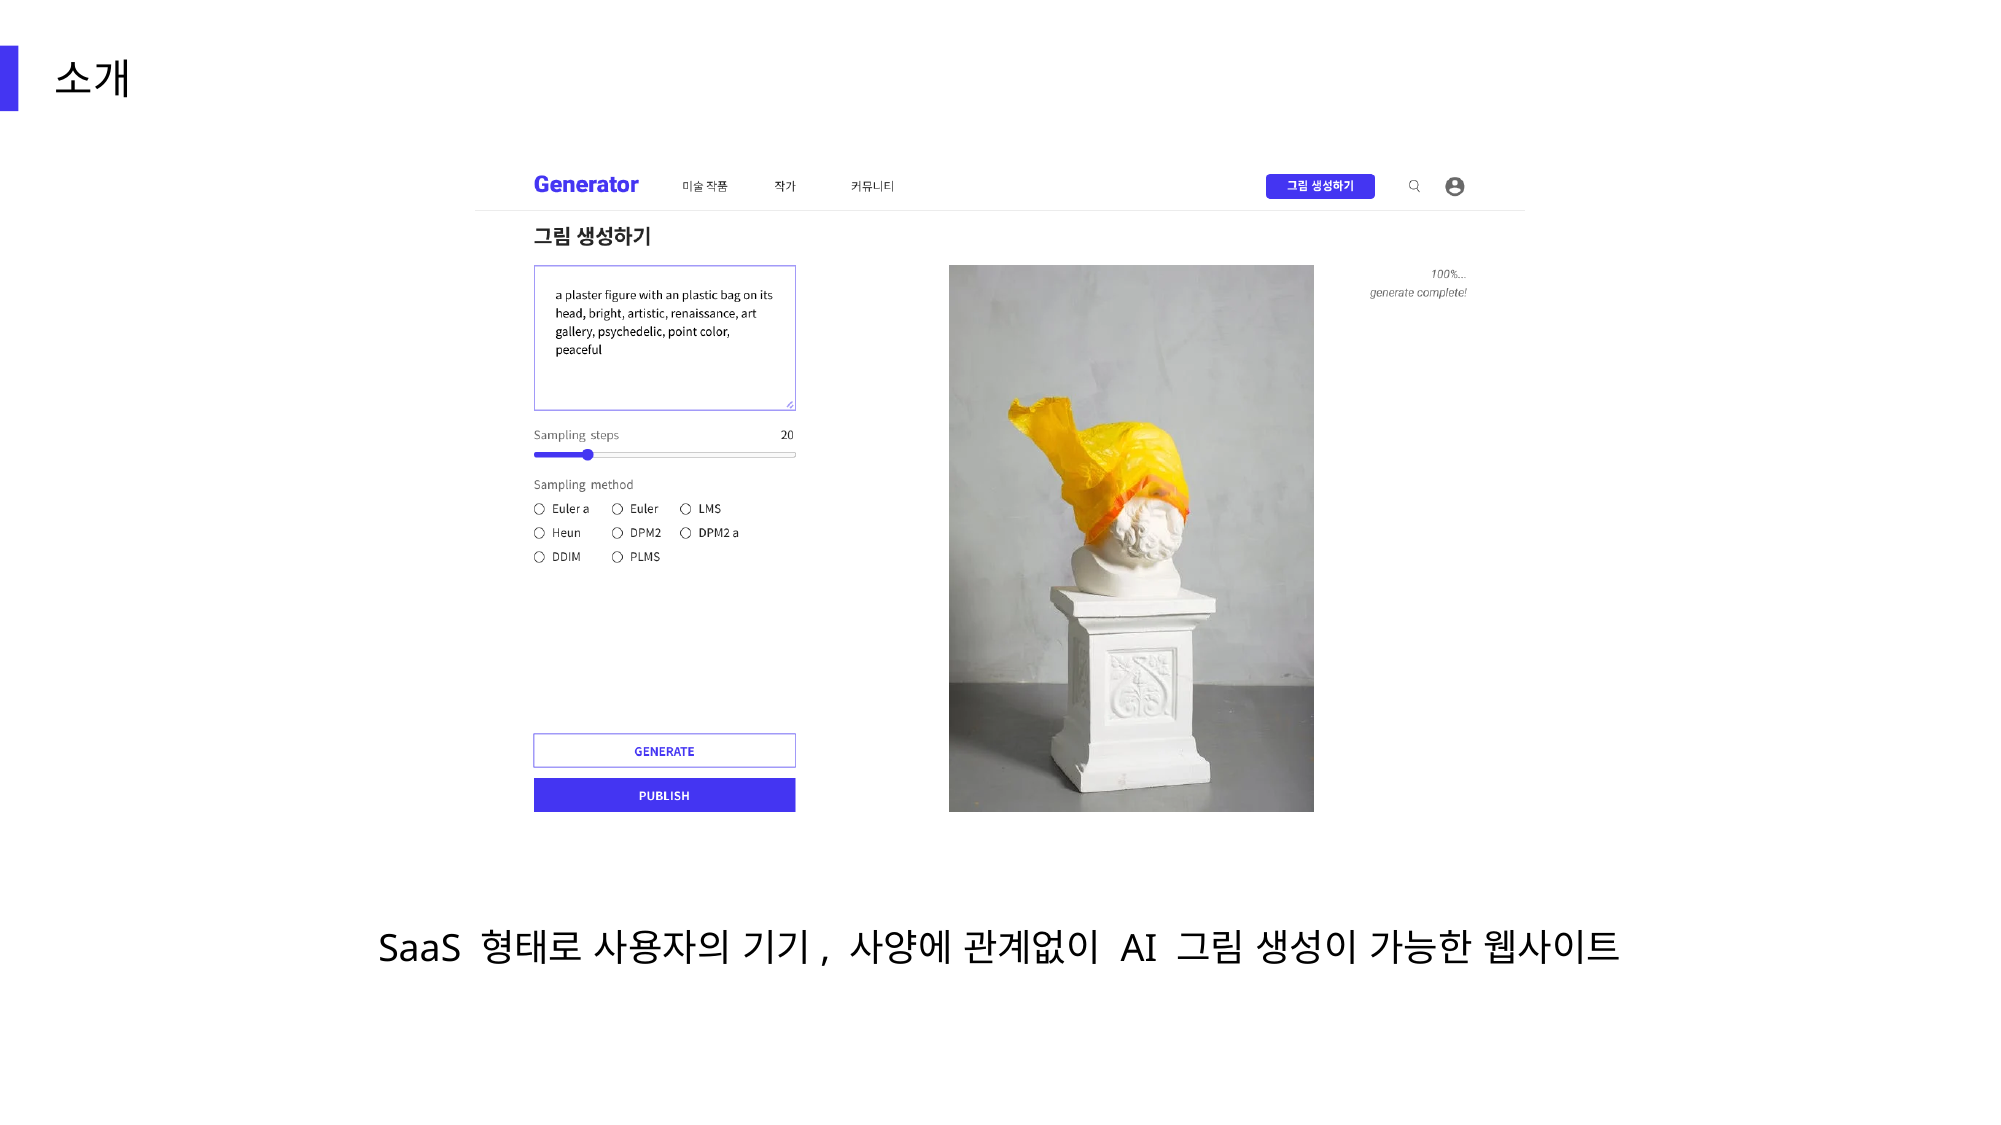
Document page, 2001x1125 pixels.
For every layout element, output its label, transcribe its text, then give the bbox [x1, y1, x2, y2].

picture [300, 159, 1700, 888]
text_box SaaS 형태로 사용자의 기기, 사양에 관계없이 AI 그림 생성이 가능한 웹사이트 [338, 916, 1662, 977]
text_box [0, 44, 19, 112]
text_box 소개 [19, 45, 160, 111]
